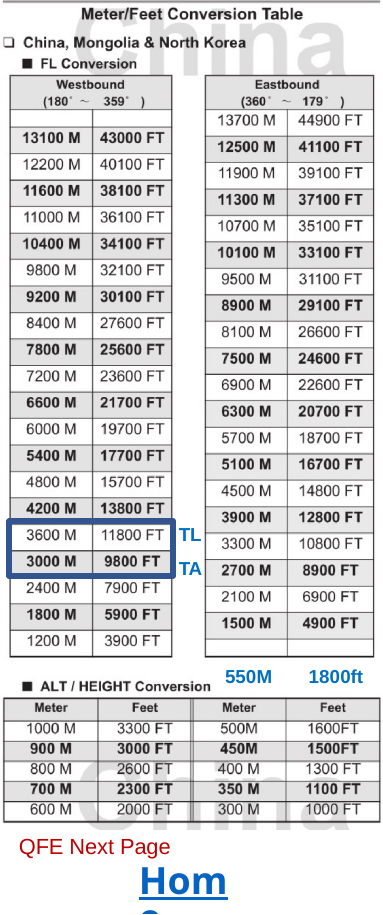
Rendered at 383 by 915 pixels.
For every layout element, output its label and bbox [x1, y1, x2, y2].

picture [0, 0, 382, 830]
text_box [4, 830, 271, 908]
